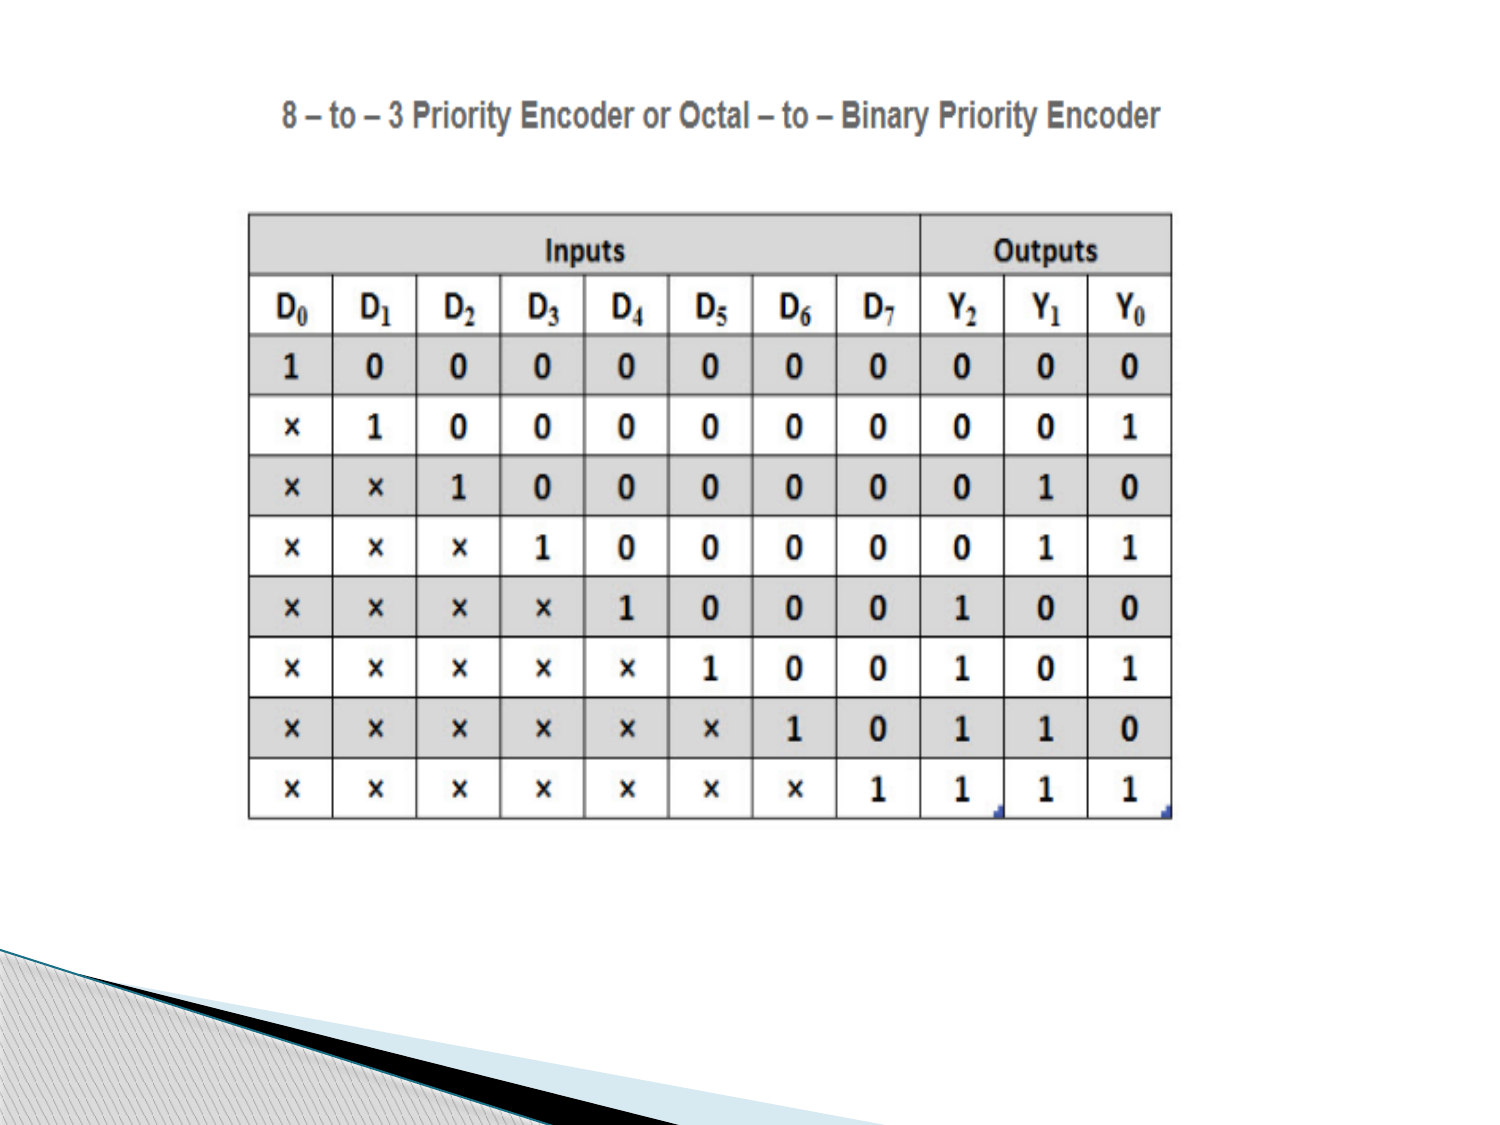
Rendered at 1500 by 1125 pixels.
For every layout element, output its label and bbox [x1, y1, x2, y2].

picture [174, 74, 1288, 863]
